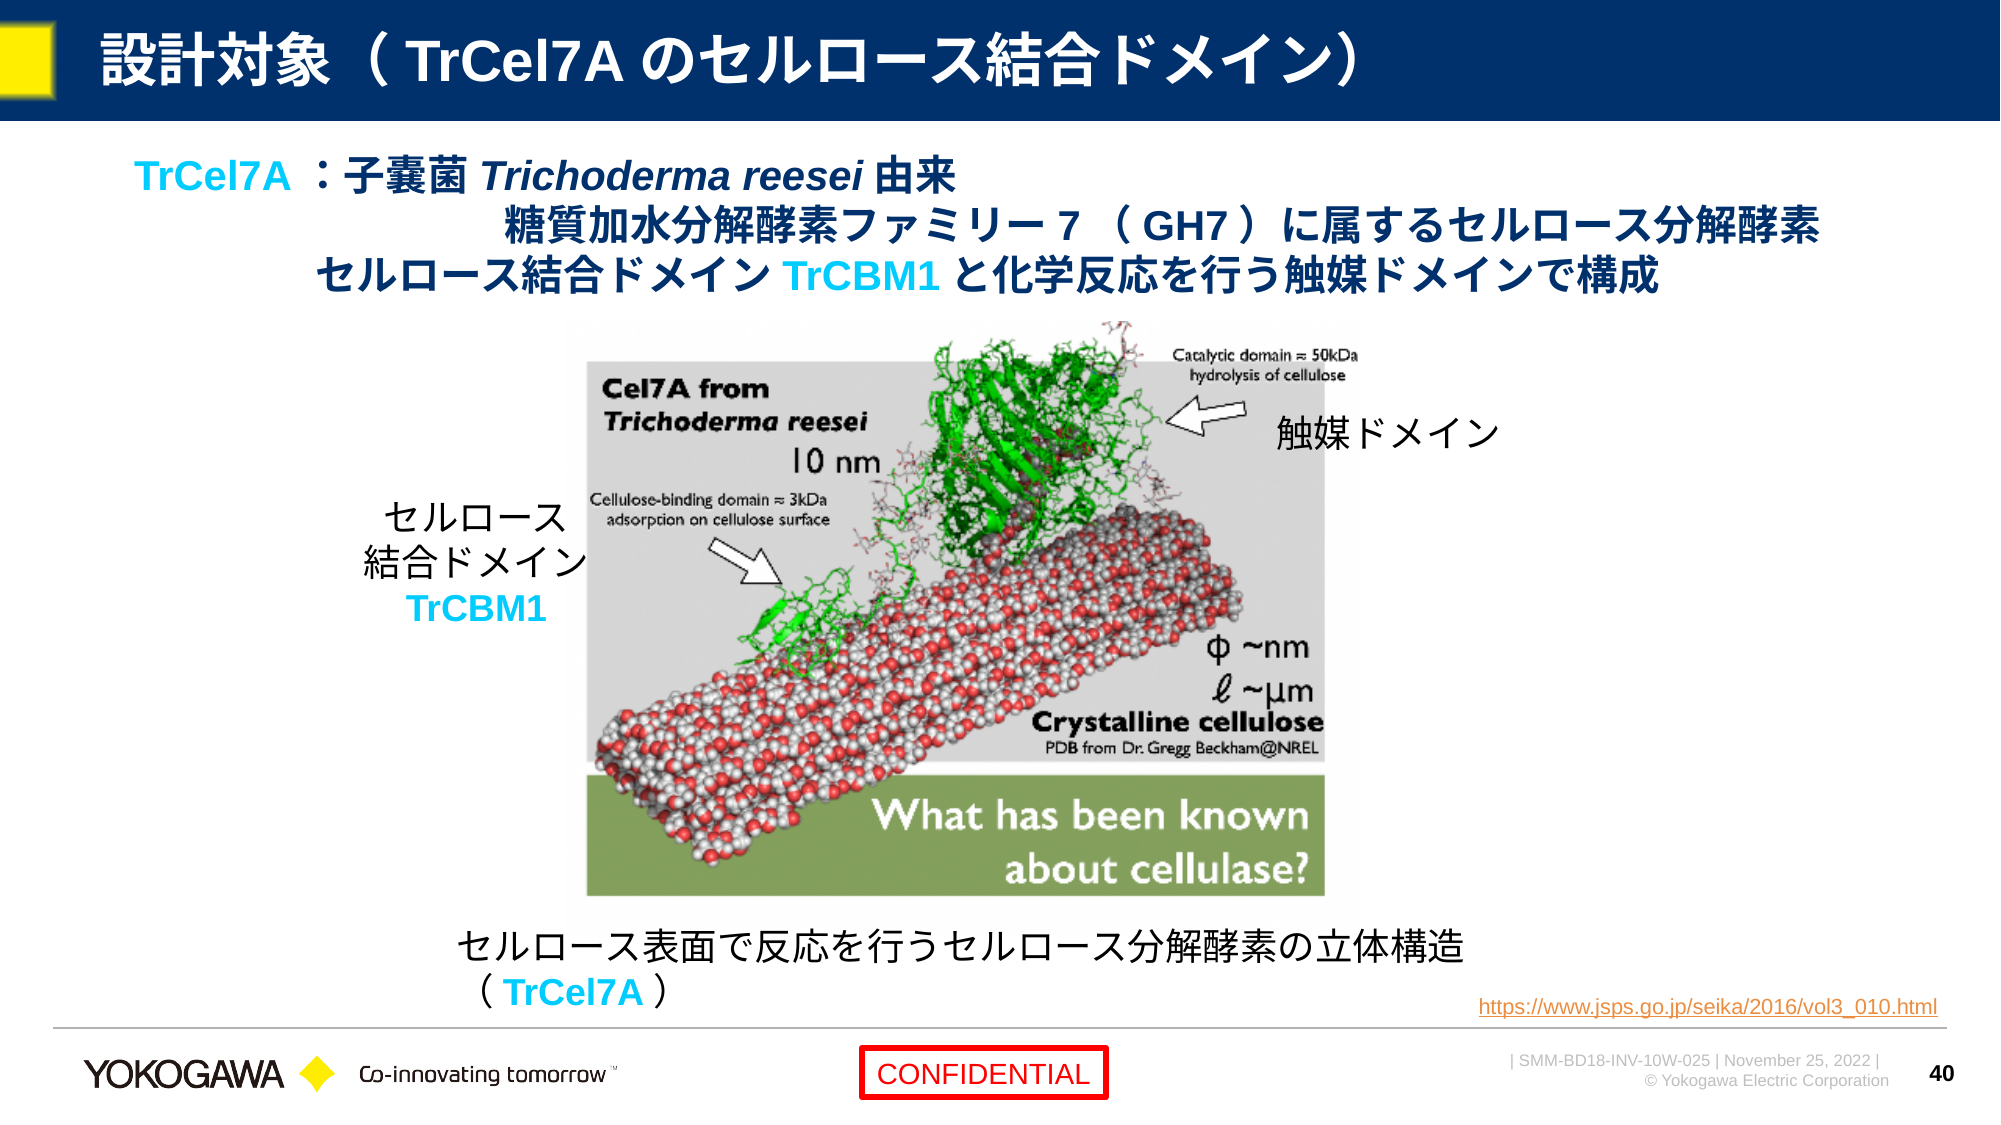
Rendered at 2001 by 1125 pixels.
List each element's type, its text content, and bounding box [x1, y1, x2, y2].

picture [564, 321, 1361, 937]
text_box TrCel7A：子嚢菌Trichoderma reesei由来 糖質加水分解酵素ファミリー7（GH7）に属するセルロース分解酵素 セルロース結合ドメインTrCBM1と化学反応を行う触媒ドメインで構成 [119, 141, 1836, 306]
text_box セルロース 結合ドメイン TrCBM1 [333, 486, 564, 637]
text_box 触媒ドメイン [1361, 402, 1532, 463]
title 設計対象（TrCel7Aのセルロース結合ドメイン） [84, 20, 1955, 106]
slide_number 40 [1904, 1042, 1970, 1103]
text_box セルロース表面で反応を行うセルロース分解酵素の立体構造（TrCel7A） [441, 915, 1629, 1020]
picture [83, 1055, 617, 1093]
text_box https://www.jsps.go.jp/seika/2016/vol3_010.html [1463, 985, 2000, 1027]
picture [0, 6, 69, 115]
